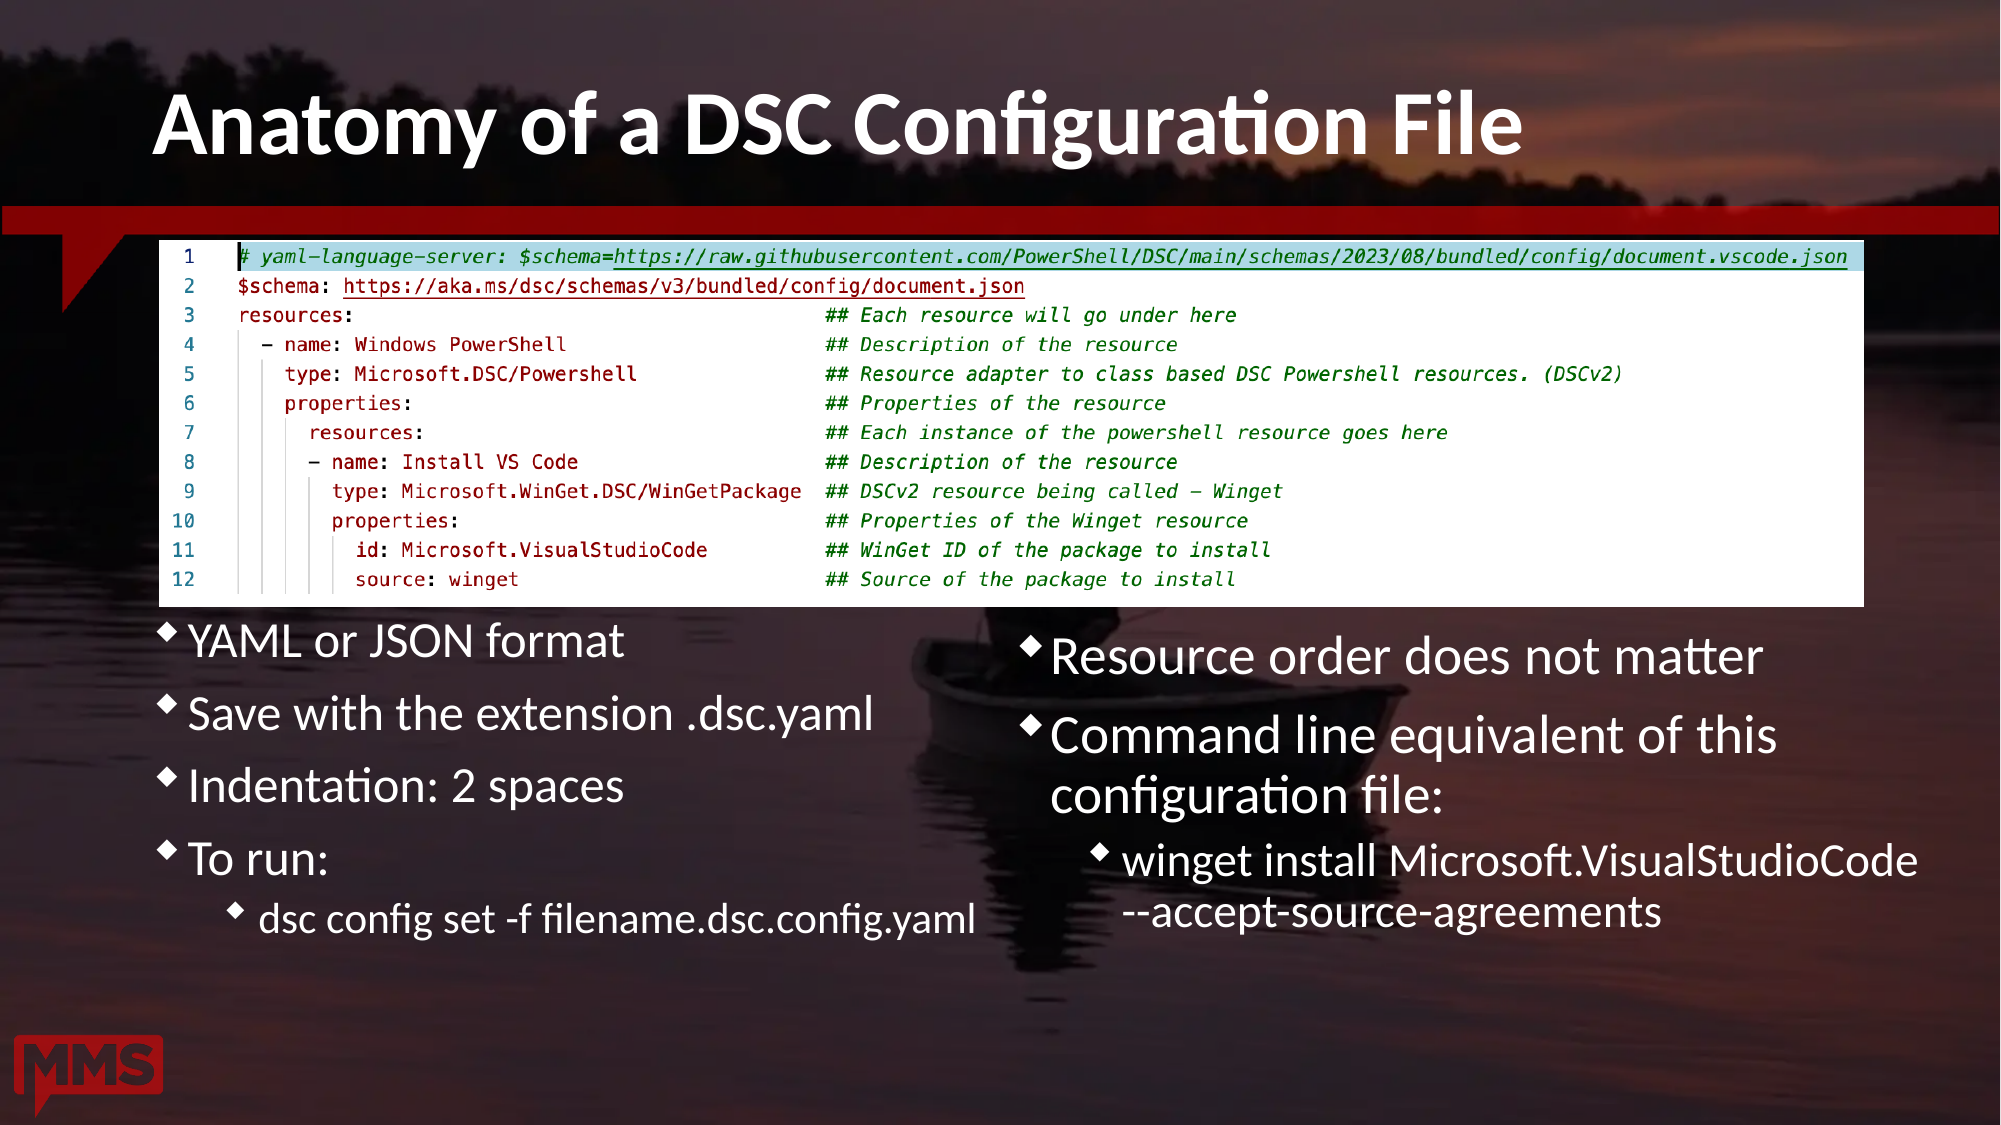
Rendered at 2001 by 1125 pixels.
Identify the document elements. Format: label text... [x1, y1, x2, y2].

picture [0, 0, 2001, 1125]
title Anatomy of a DSC Configuration File [137, 59, 1863, 190]
list YAML or JSON format Save with the extension .dsc.yaml Indentation: 2 spaces To run: dsc config set -f filename.dsc.config.yaml [137, 606, 1012, 986]
text_box Resource order does not matter Command line equivalent of this configuration file: winget install Microsoft.VisualStudioCode --accept-source-agreements [999, 619, 1954, 986]
